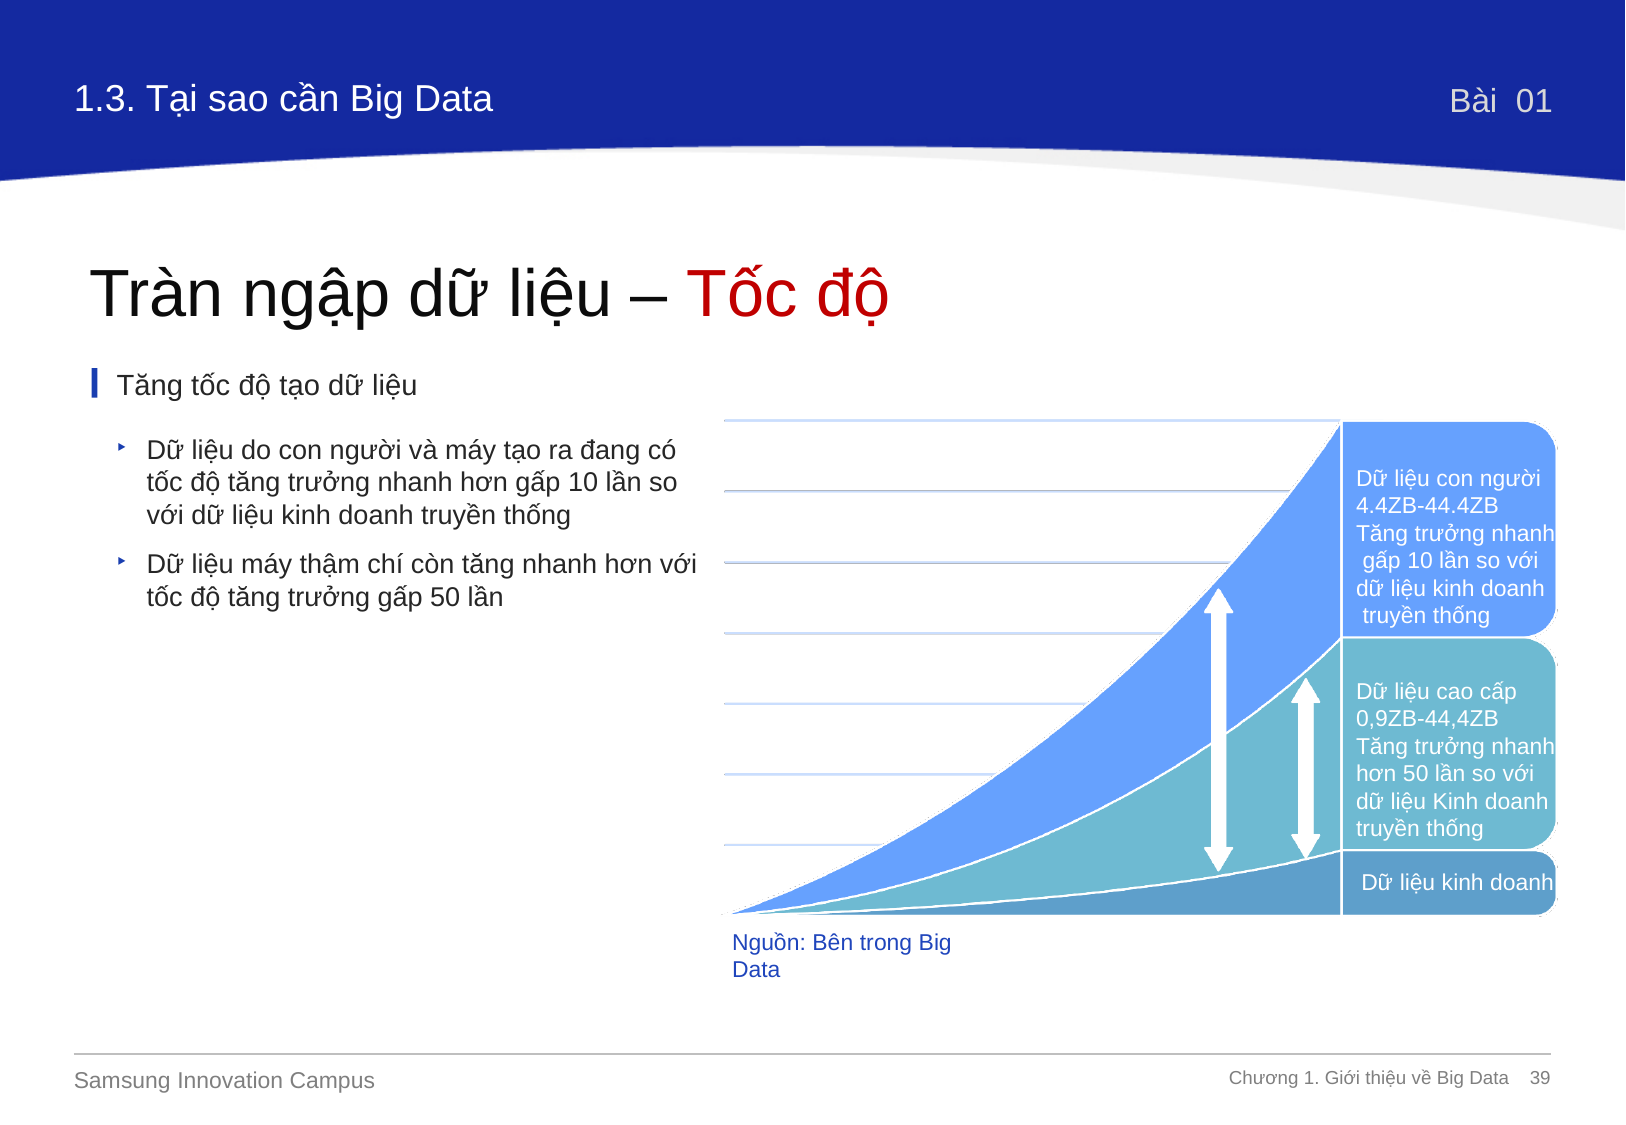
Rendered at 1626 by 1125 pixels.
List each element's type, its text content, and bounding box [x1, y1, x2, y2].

text_box Dữ liệu do con người và máy tạo ra đang có tốc độ tăng trưởng nhanh hơn gấp 10 lần so với dữ liệu kinh doanh truyền thống Dữ liệu máy thậm chí còn tăng nhanh hơn với tốc độ tăng trưởng gấp 50 lần [116, 420, 714, 624]
text_box 1.3. Tại sao cần Big Data [73, 73, 980, 119]
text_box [91, 365, 965, 402]
text_box Bài 01 [1422, 78, 1554, 119]
text_box Tràn ngập dữ liệu – Tốc độ [89, 249, 1533, 330]
picture [0, 0, 1625, 1125]
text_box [716, 419, 1577, 963]
